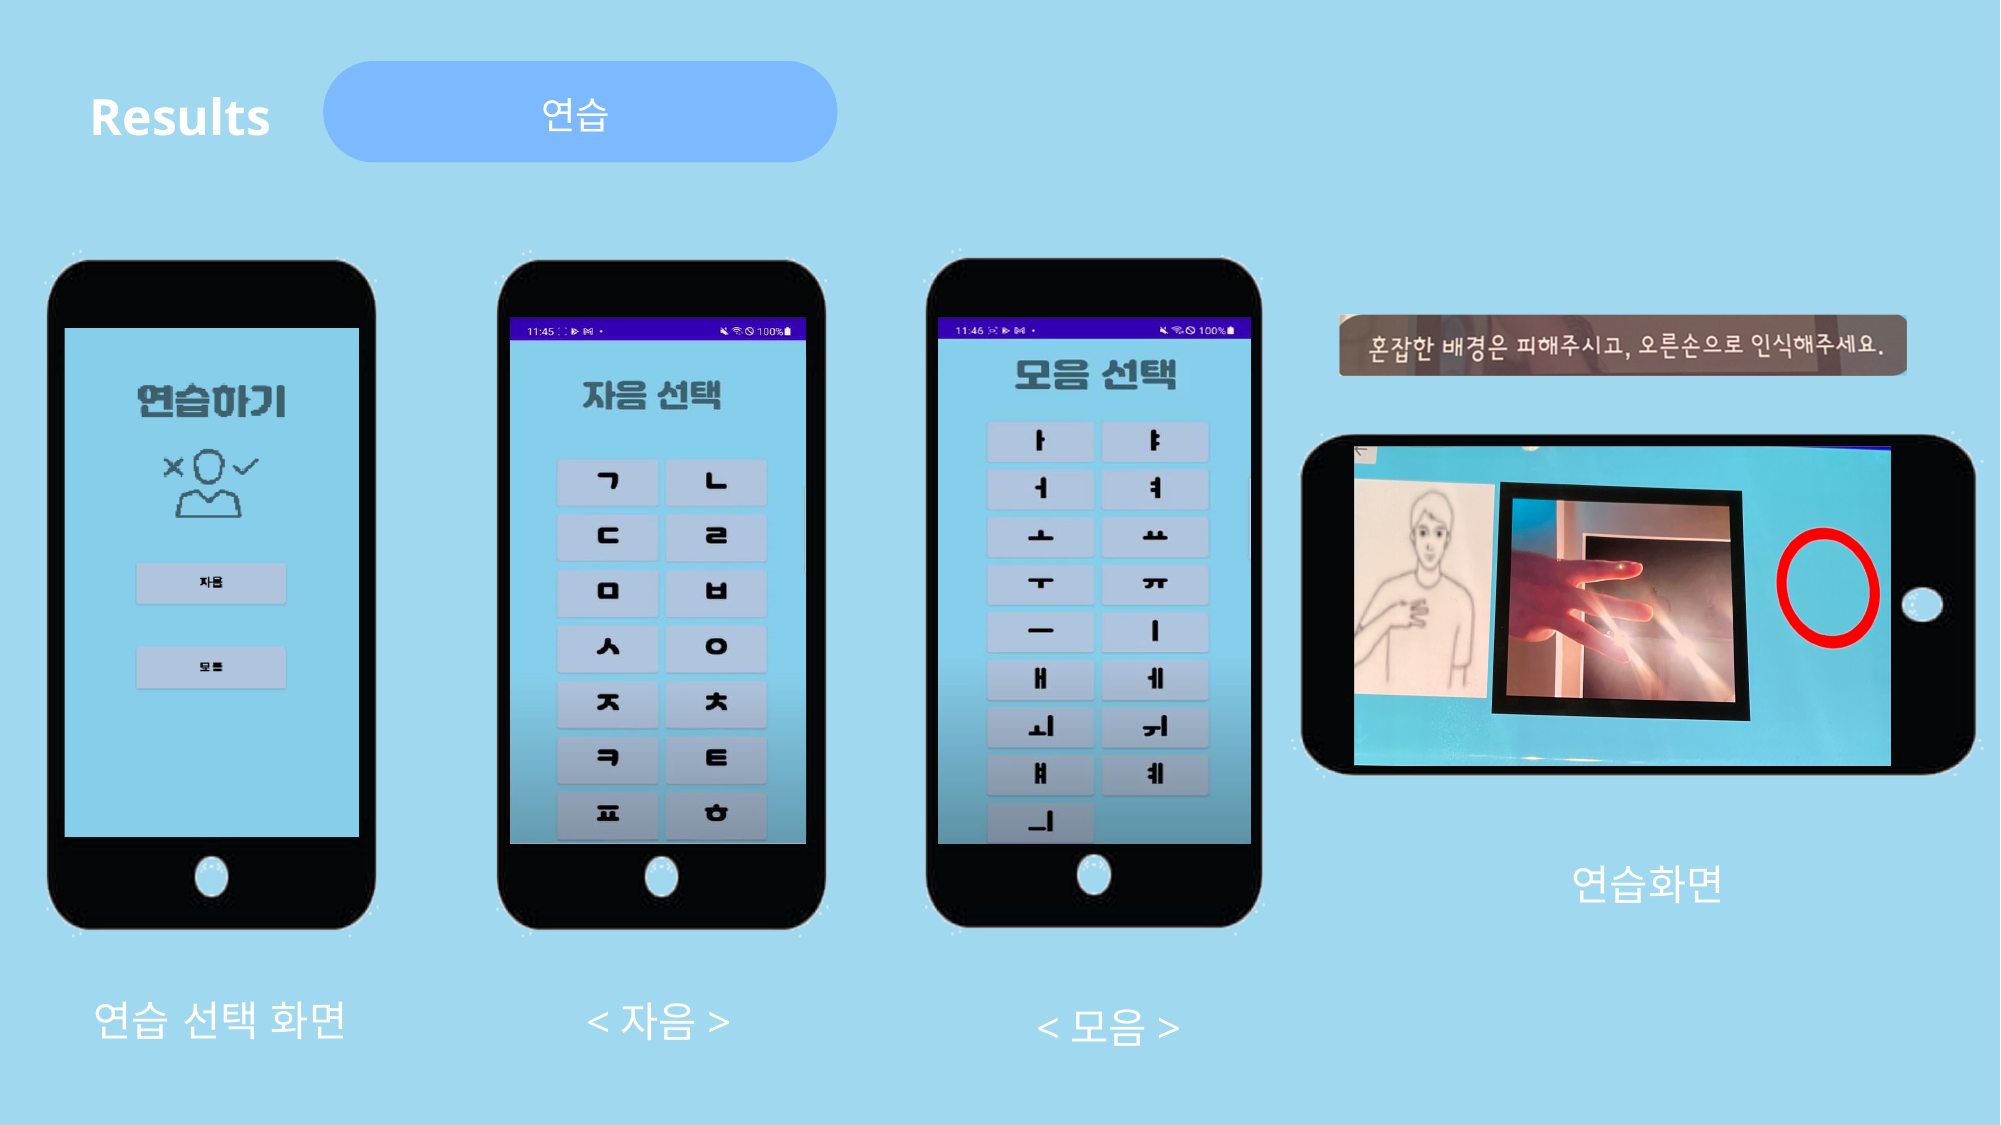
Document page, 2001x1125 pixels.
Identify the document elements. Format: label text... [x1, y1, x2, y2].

picture [0, 61, 2001, 998]
text_box <자음> [437, 998, 902, 1053]
text_box <모음> [999, 996, 1312, 1060]
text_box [323, 60, 838, 163]
text_box 연습 선택 화면 [78, 998, 415, 1052]
text_box Results [75, 78, 323, 153]
